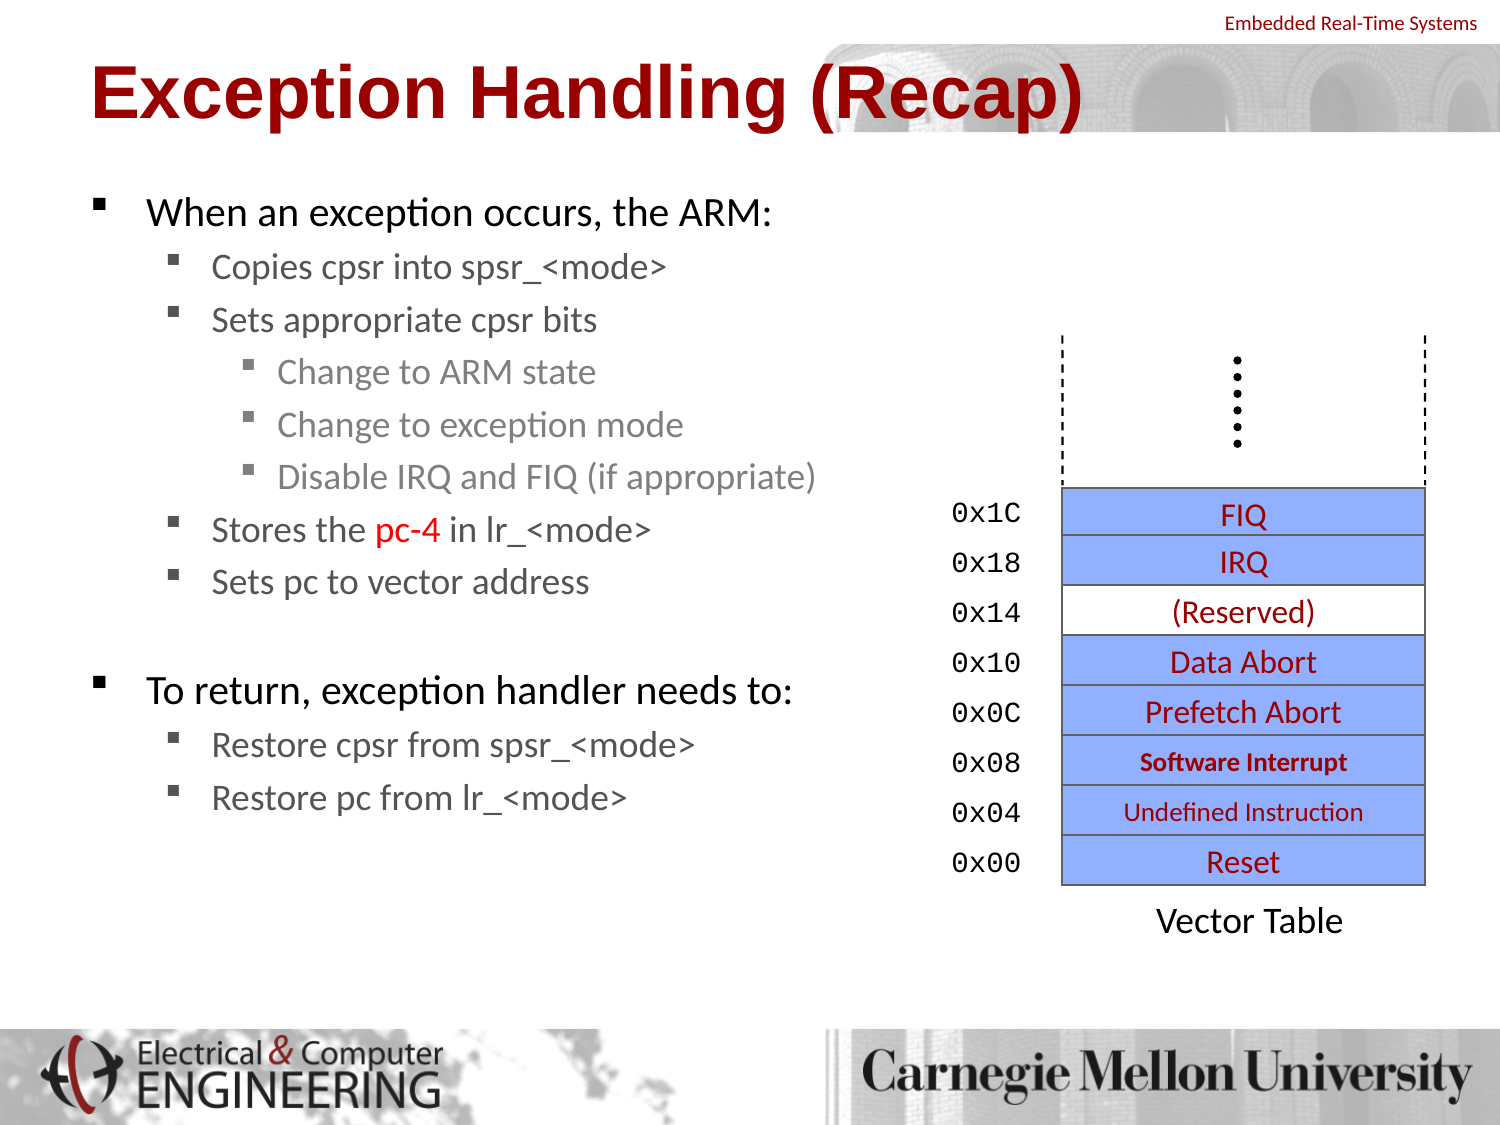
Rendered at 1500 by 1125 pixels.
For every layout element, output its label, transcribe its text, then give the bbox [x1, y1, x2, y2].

title Exception Handling (Recap) [75, 45, 1425, 133]
text_box FIQ [1062, 487, 1425, 535]
text_box Software Interrupt [1062, 735, 1425, 785]
text_box Vector Table [1099, 887, 1400, 949]
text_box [937, 485, 1036, 886]
list When an exception occurs, the ARM: Copies cpsr into spsr_<mode> Sets appropriate cpsr bits Change to ARM state Change to exception mode Disable IRQ and FIQ (if appropriate) Stores the pc-4 in lr_<mode> Sets pc to vector address To return, exception handler needs to: Restore cpsr from spsr_<mode> Restore pc from lr_<mode> [75, 177, 1425, 1005]
text_box IRQ [1062, 535, 1425, 585]
text_box (Reserved) [1062, 585, 1425, 635]
text_box Reset [1062, 835, 1425, 886]
text_box Data Abort [1062, 635, 1425, 685]
text_box Undefined Instruction [1062, 785, 1425, 835]
text_box Prefetch Abort [1062, 685, 1425, 735]
picture [664, 43, 1500, 133]
picture [0, 1028, 1500, 1125]
